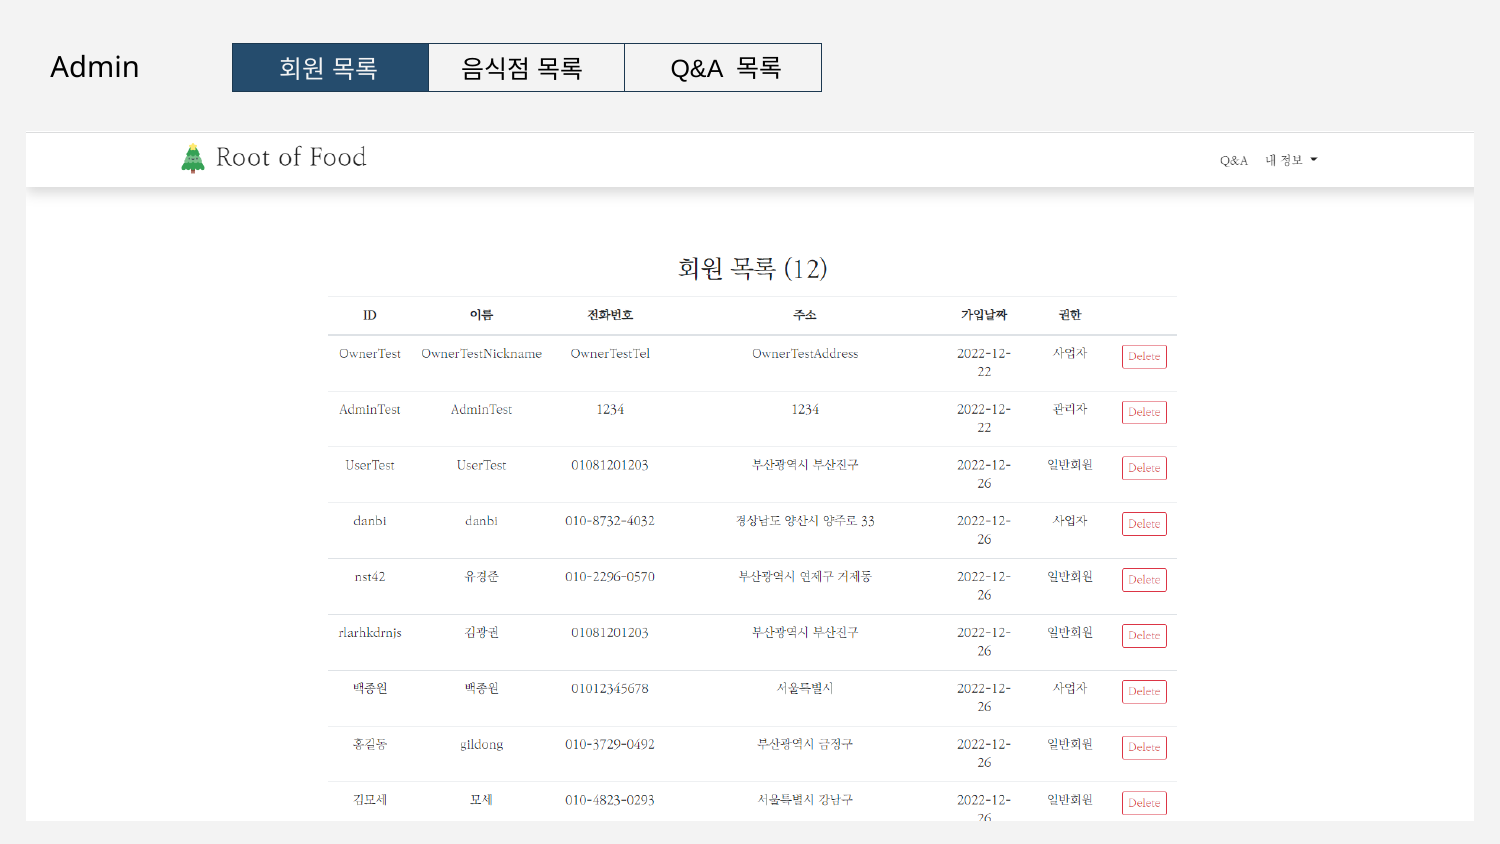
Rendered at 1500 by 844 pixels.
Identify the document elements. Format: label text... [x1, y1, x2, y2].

text_box 회원 목록 [264, 46, 414, 91]
text_box Admin [35, 41, 188, 92]
text_box Q&A 목록 [655, 45, 821, 90]
text_box 음식점 목록 [446, 46, 611, 91]
picture [26, 131, 1474, 821]
text_box [426, 42, 623, 94]
text_box [230, 42, 426, 94]
text_box [623, 42, 823, 94]
